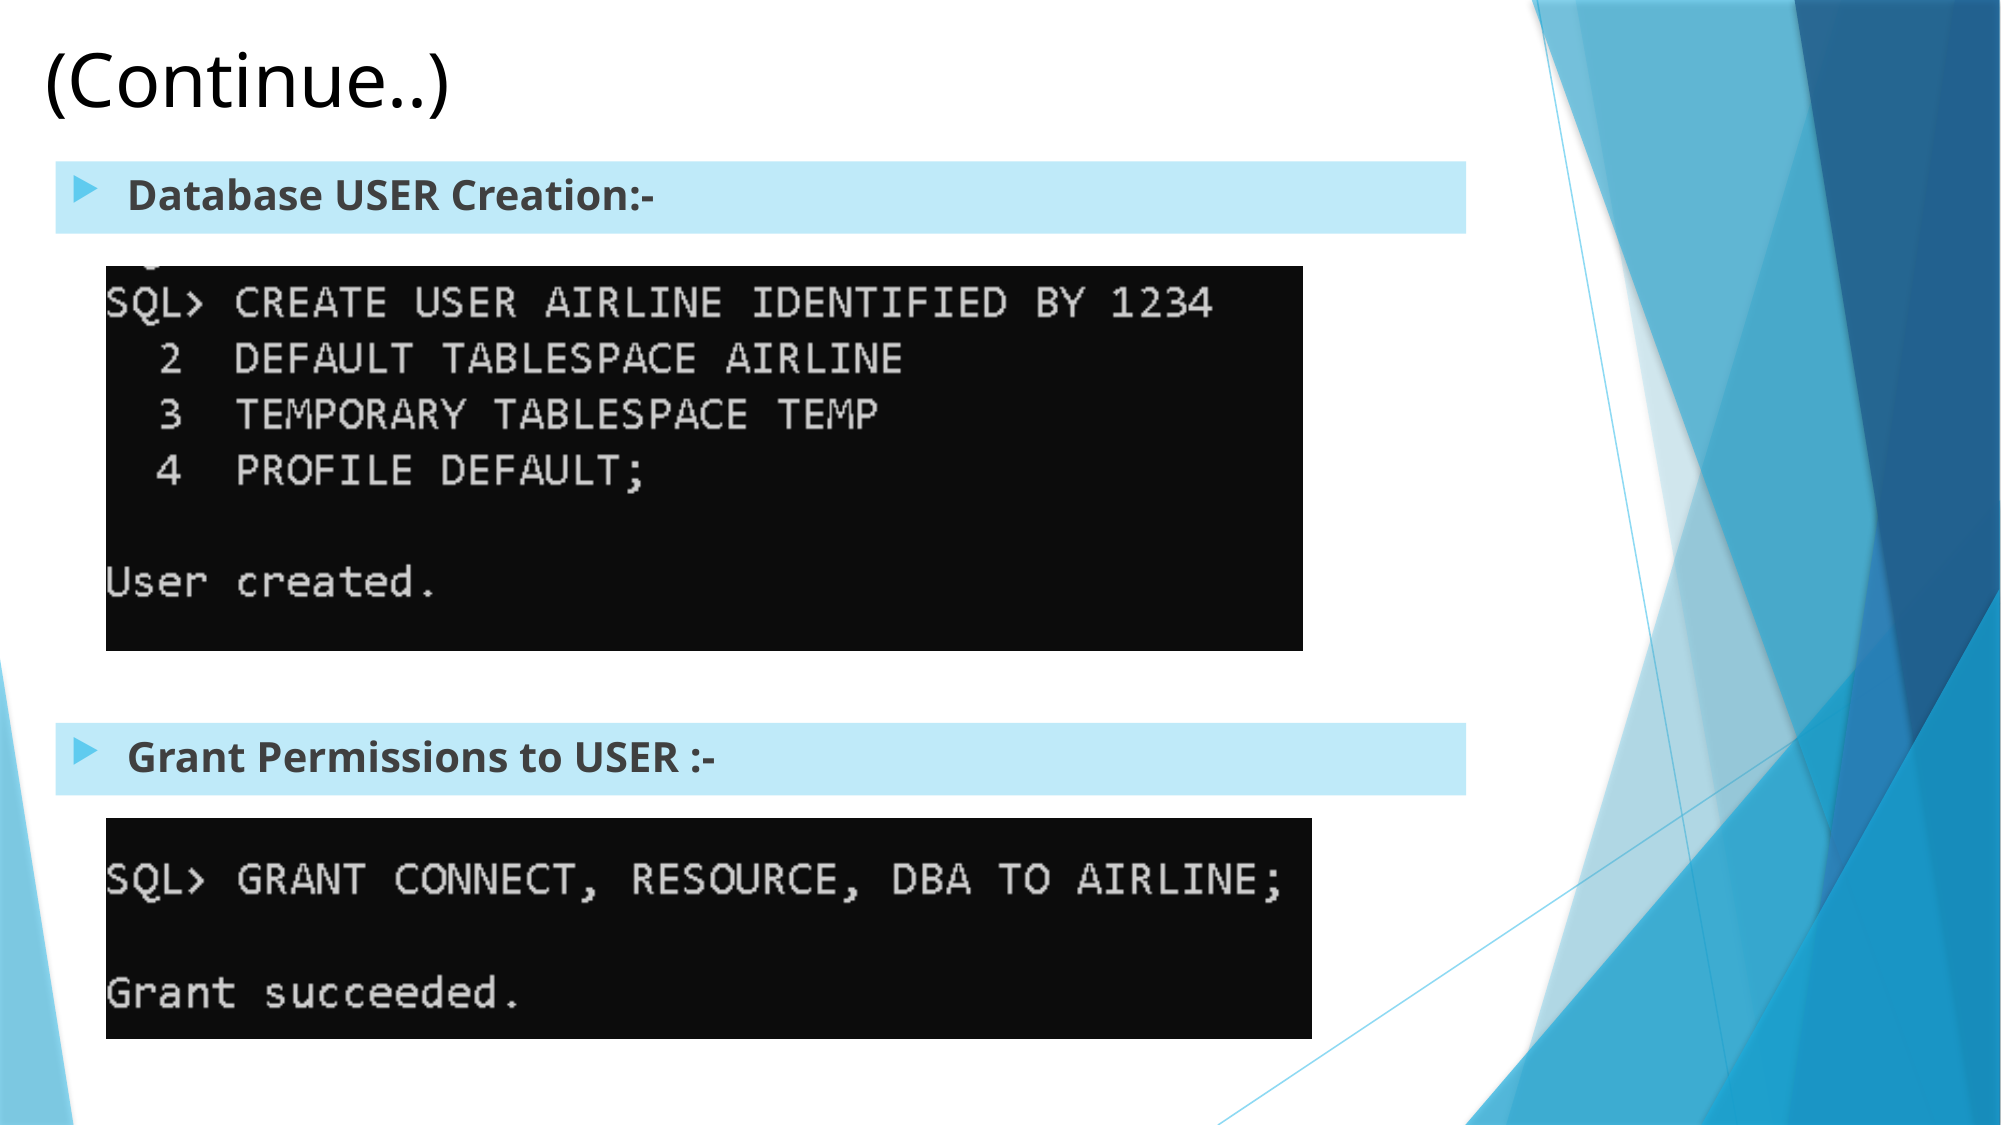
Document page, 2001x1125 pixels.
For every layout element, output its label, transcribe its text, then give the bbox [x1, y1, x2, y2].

picture [105, 265, 1303, 652]
picture [105, 818, 1312, 1040]
text_box Grant Permissions to USER :- [55, 722, 1467, 796]
text_box Database USER Creation:- [55, 161, 1467, 234]
title (Continue..) [30, 24, 1441, 145]
